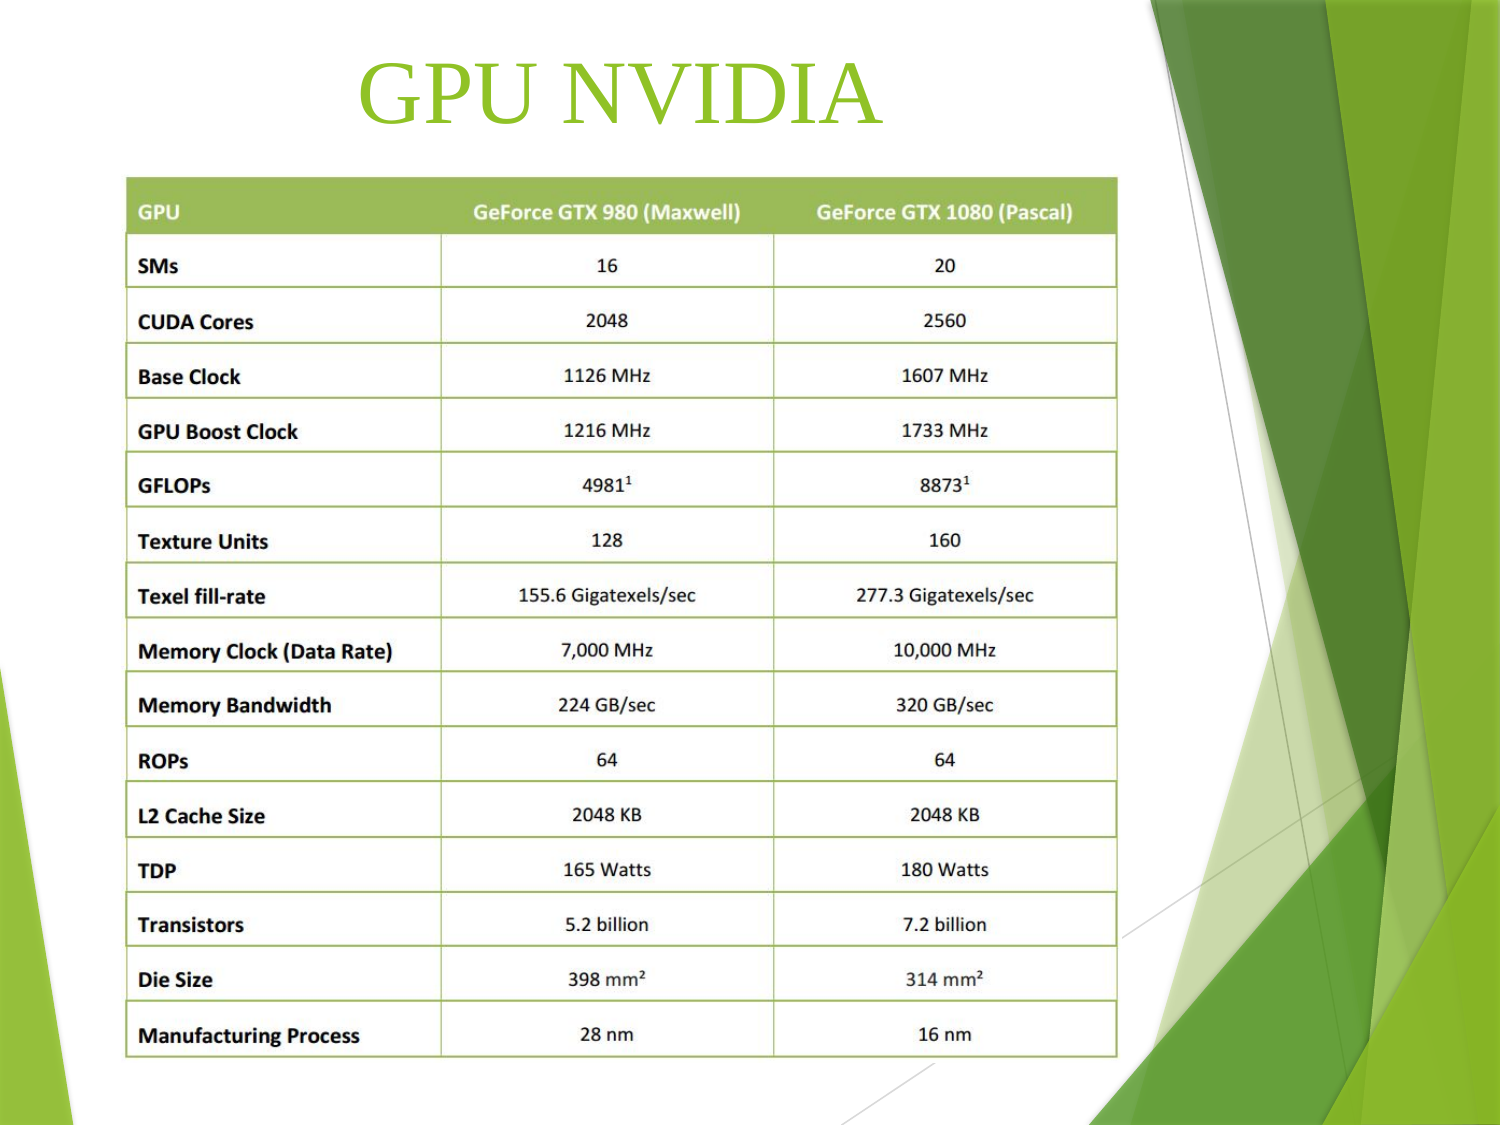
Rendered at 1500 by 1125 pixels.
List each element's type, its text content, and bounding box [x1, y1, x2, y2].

title GPU NVIDIA [58, 24, 1184, 150]
picture [120, 174, 1122, 1063]
